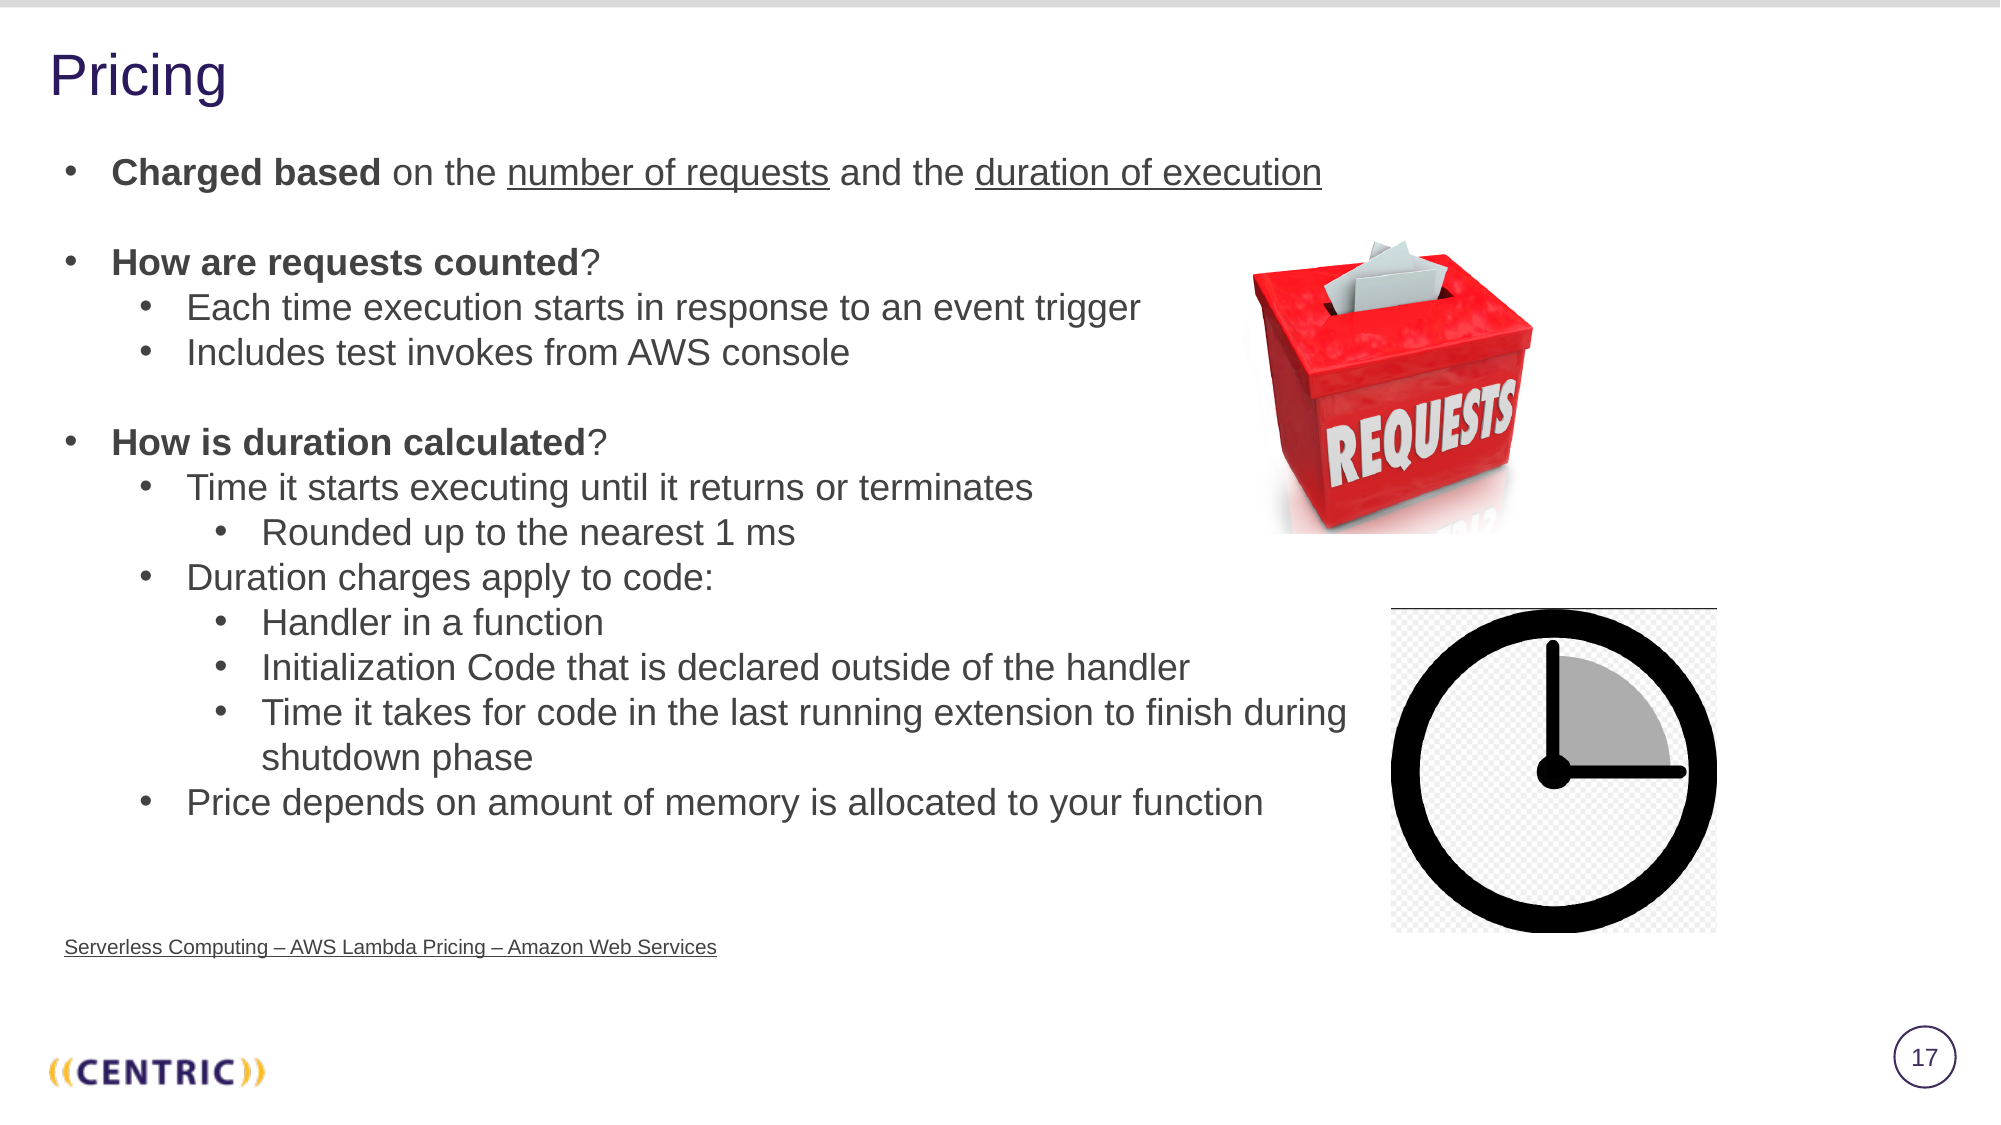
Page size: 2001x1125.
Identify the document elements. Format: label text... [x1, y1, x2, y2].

picture [1391, 608, 1717, 933]
text_box Serverless Computing – AWS Lambda Pricing – Amazon Web Services [49, 933, 1681, 967]
picture [1242, 237, 1541, 534]
text_box Charged based on the number of requests and the duration of execution How are requests counted? Each time execution starts in response to an event trigger Includes test invokes from AWS console How is duration calculated? Time it starts executing until it returns or terminates Rounded up to the nearest 1 ms Duration charges apply to code: Handler in a function Initialization Code that is declared outside of the handler Time it takes for code in the last running extension to finish during shutdown phase Price depends on amount of memory is allocated to your function [49, 140, 1392, 966]
title Pricing [49, 37, 1950, 124]
picture [49, 1057, 265, 1088]
